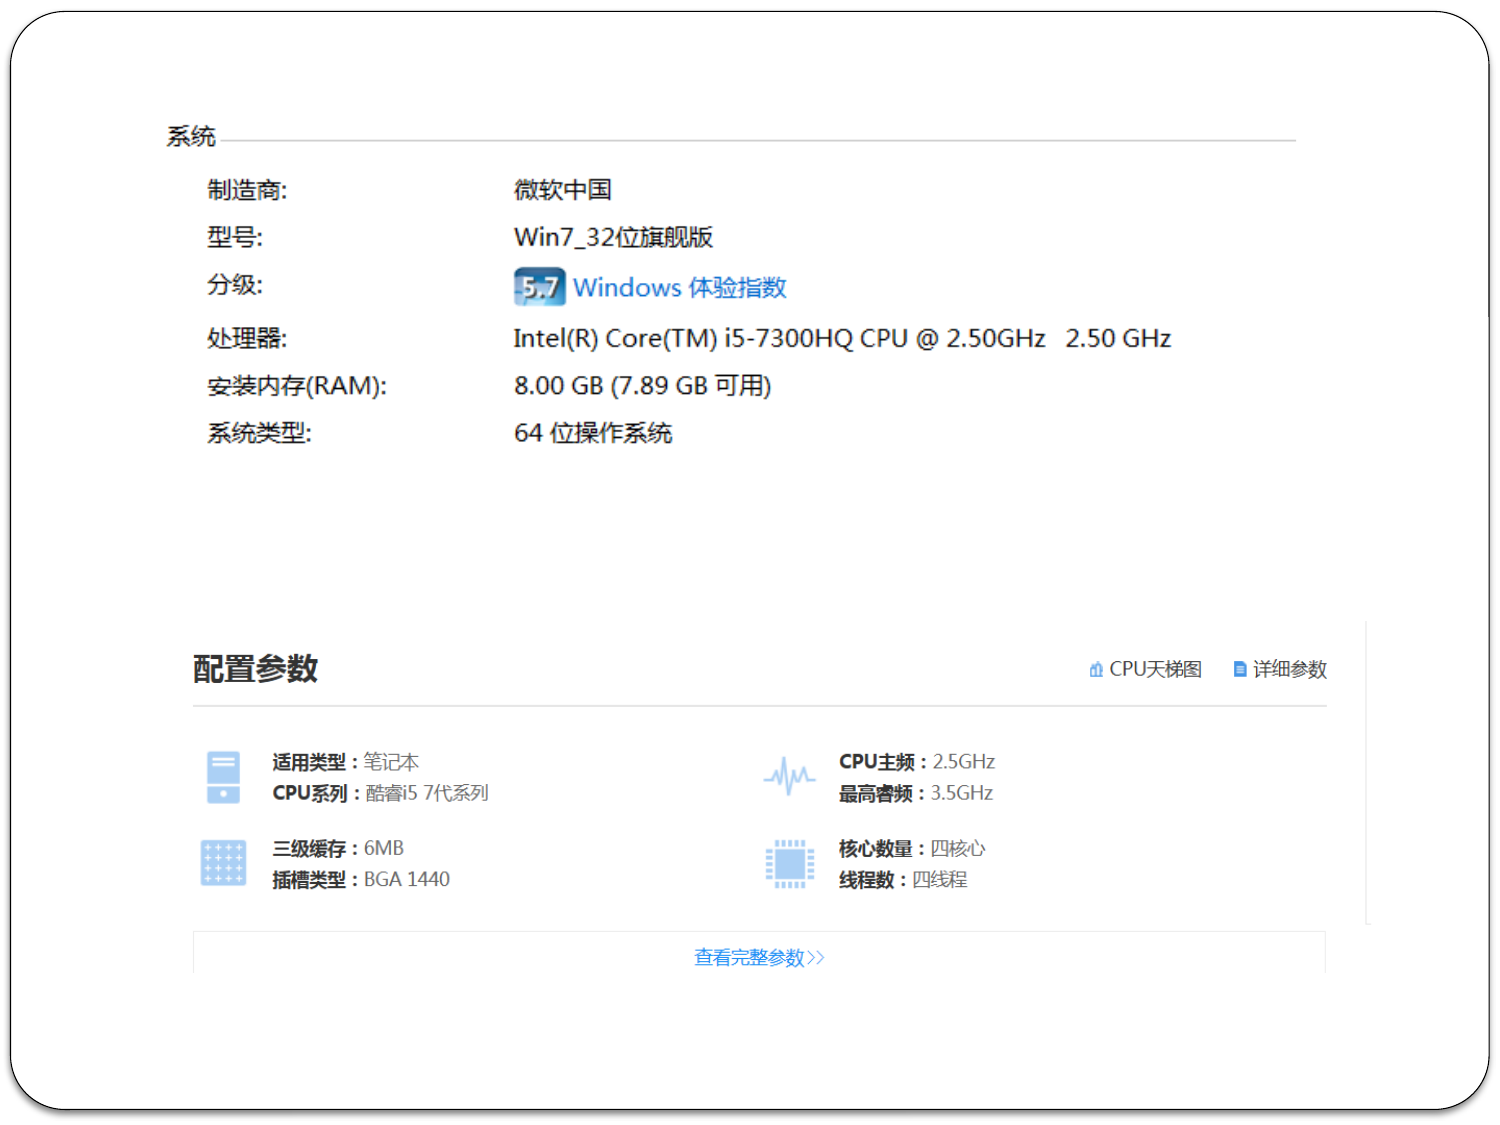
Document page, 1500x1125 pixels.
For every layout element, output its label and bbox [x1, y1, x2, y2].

picture [140, 93, 1297, 458]
picture [163, 620, 1372, 973]
